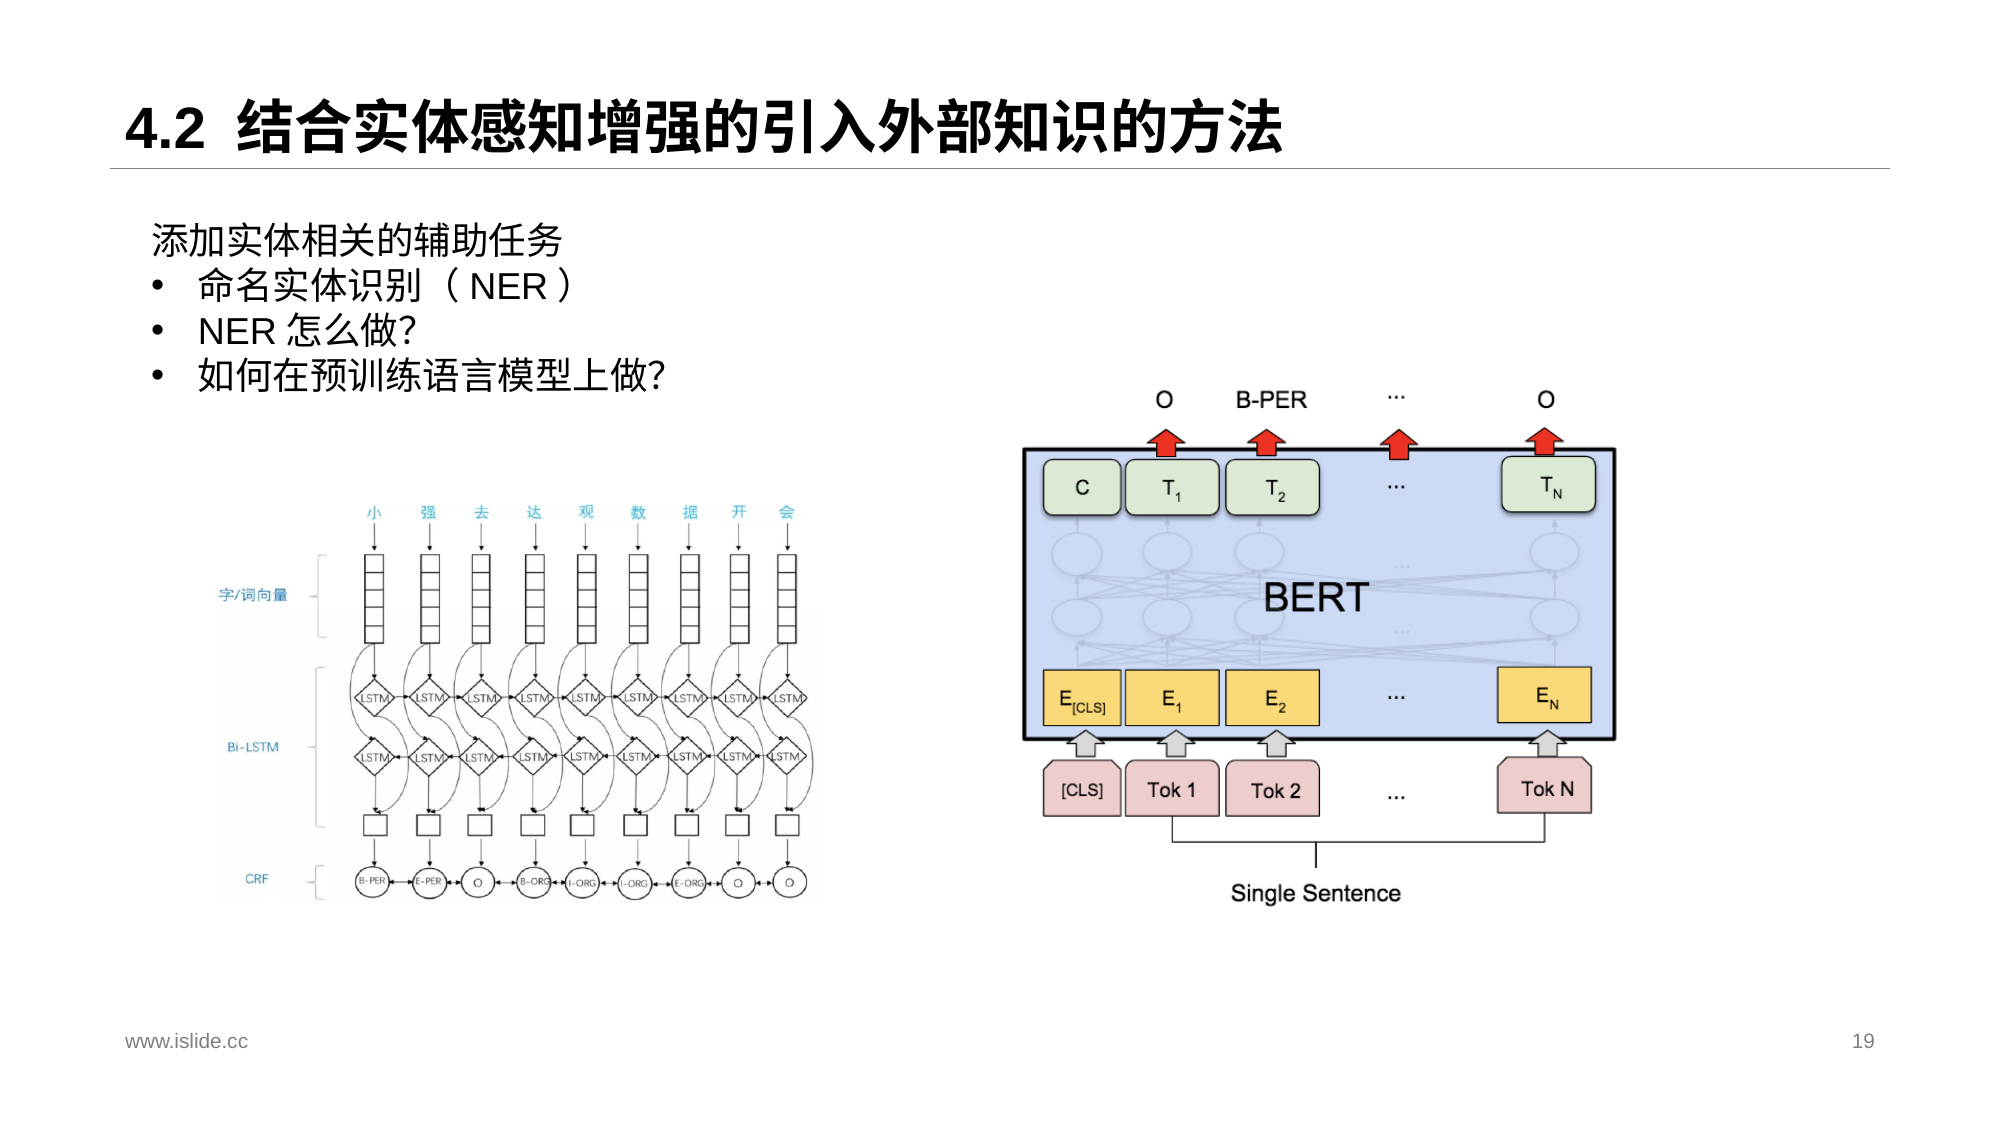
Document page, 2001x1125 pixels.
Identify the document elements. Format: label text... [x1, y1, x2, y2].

title 4.2 结合实体感知增强的引入外部知识的方法 [109, 0, 1890, 169]
footer www.islide.cc [109, 1023, 790, 1058]
slide_number 19 [1412, 1023, 1890, 1058]
picture [214, 476, 823, 916]
text_box 添加实体相关的辅助任务 命名实体识别（NER） NER怎么做？ 如何在预训练语言模型上做？ [136, 209, 1442, 494]
picture [1013, 382, 1623, 917]
